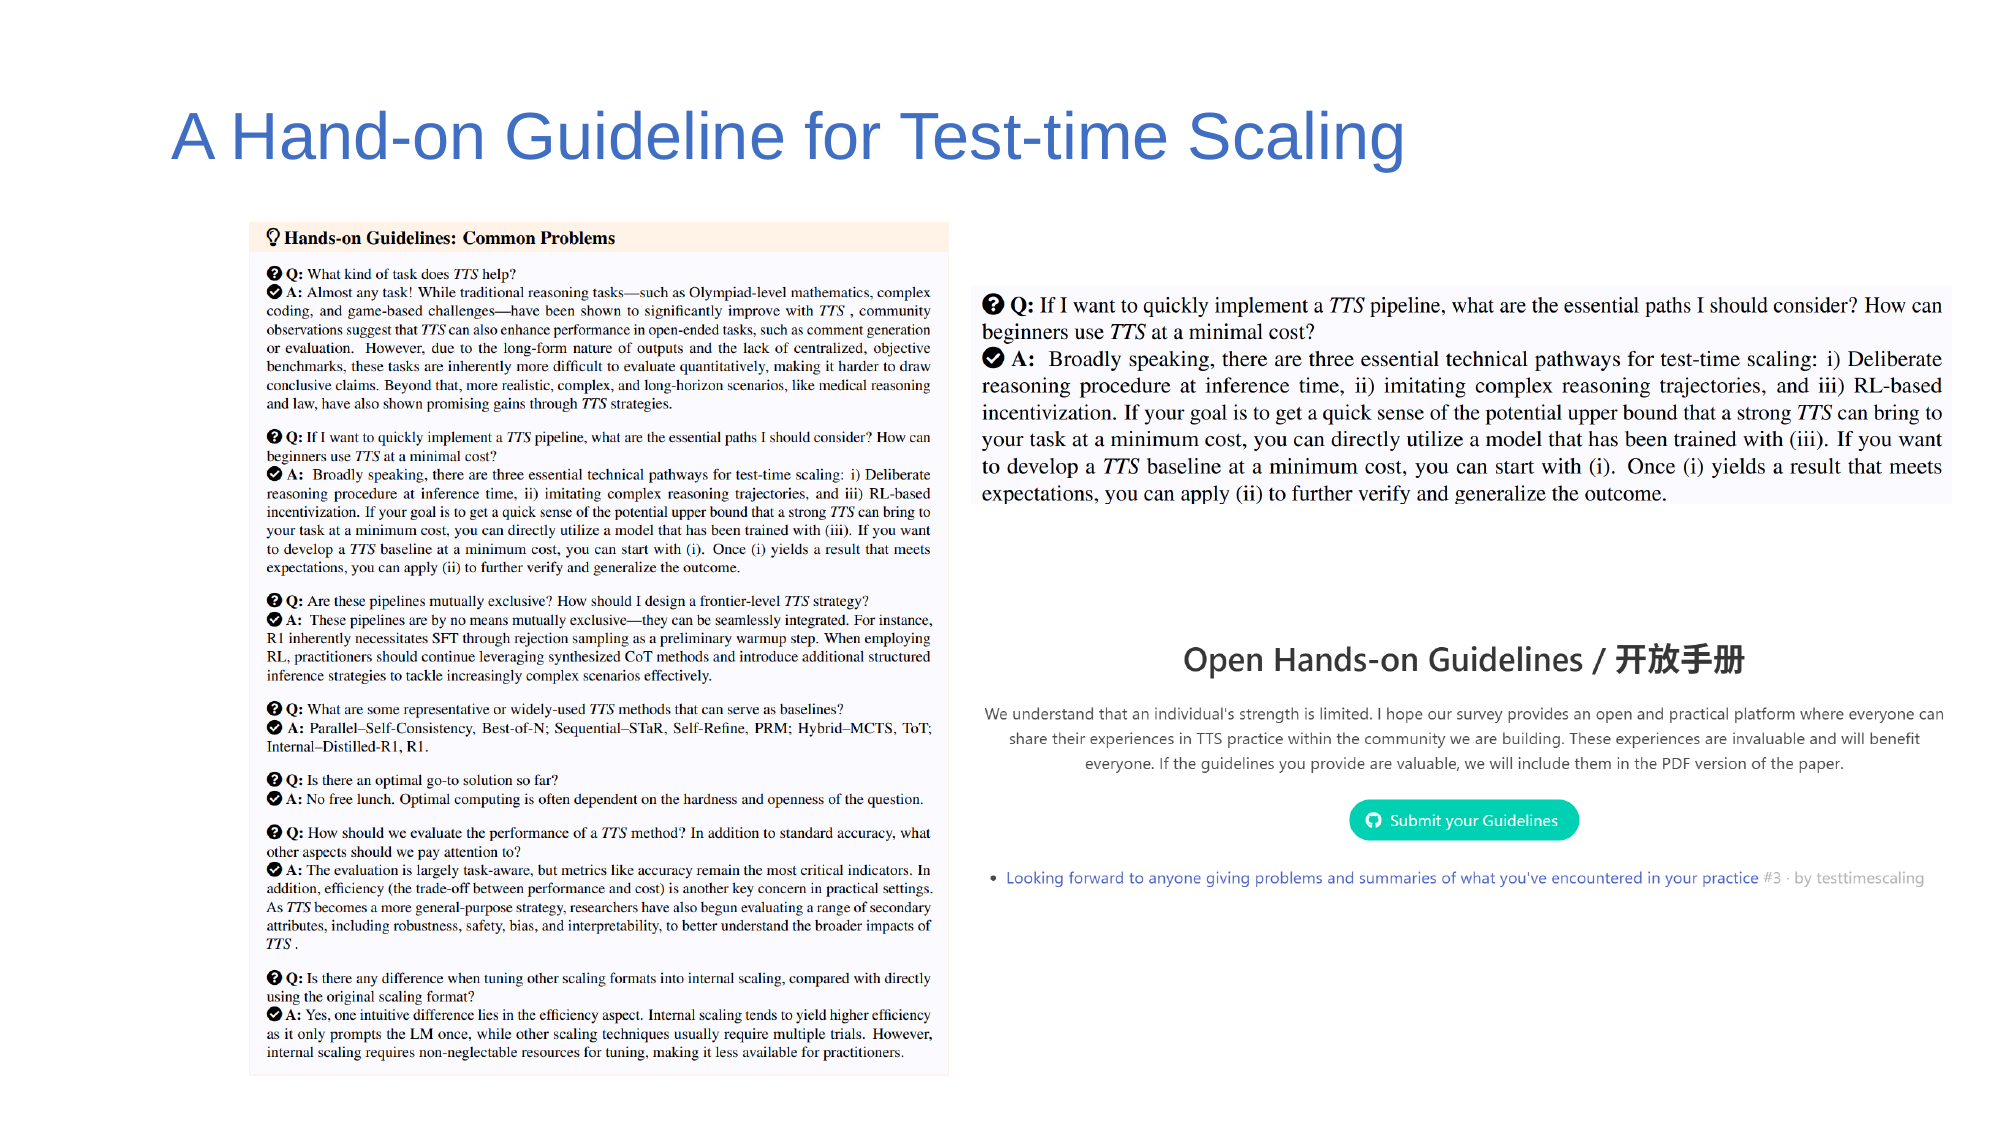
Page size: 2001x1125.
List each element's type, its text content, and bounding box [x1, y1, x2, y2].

picture [244, 218, 954, 1083]
picture [971, 286, 1952, 505]
text_box A Hand-on Guideline for Test-time Scaling [157, 85, 1542, 181]
picture [971, 636, 1960, 898]
